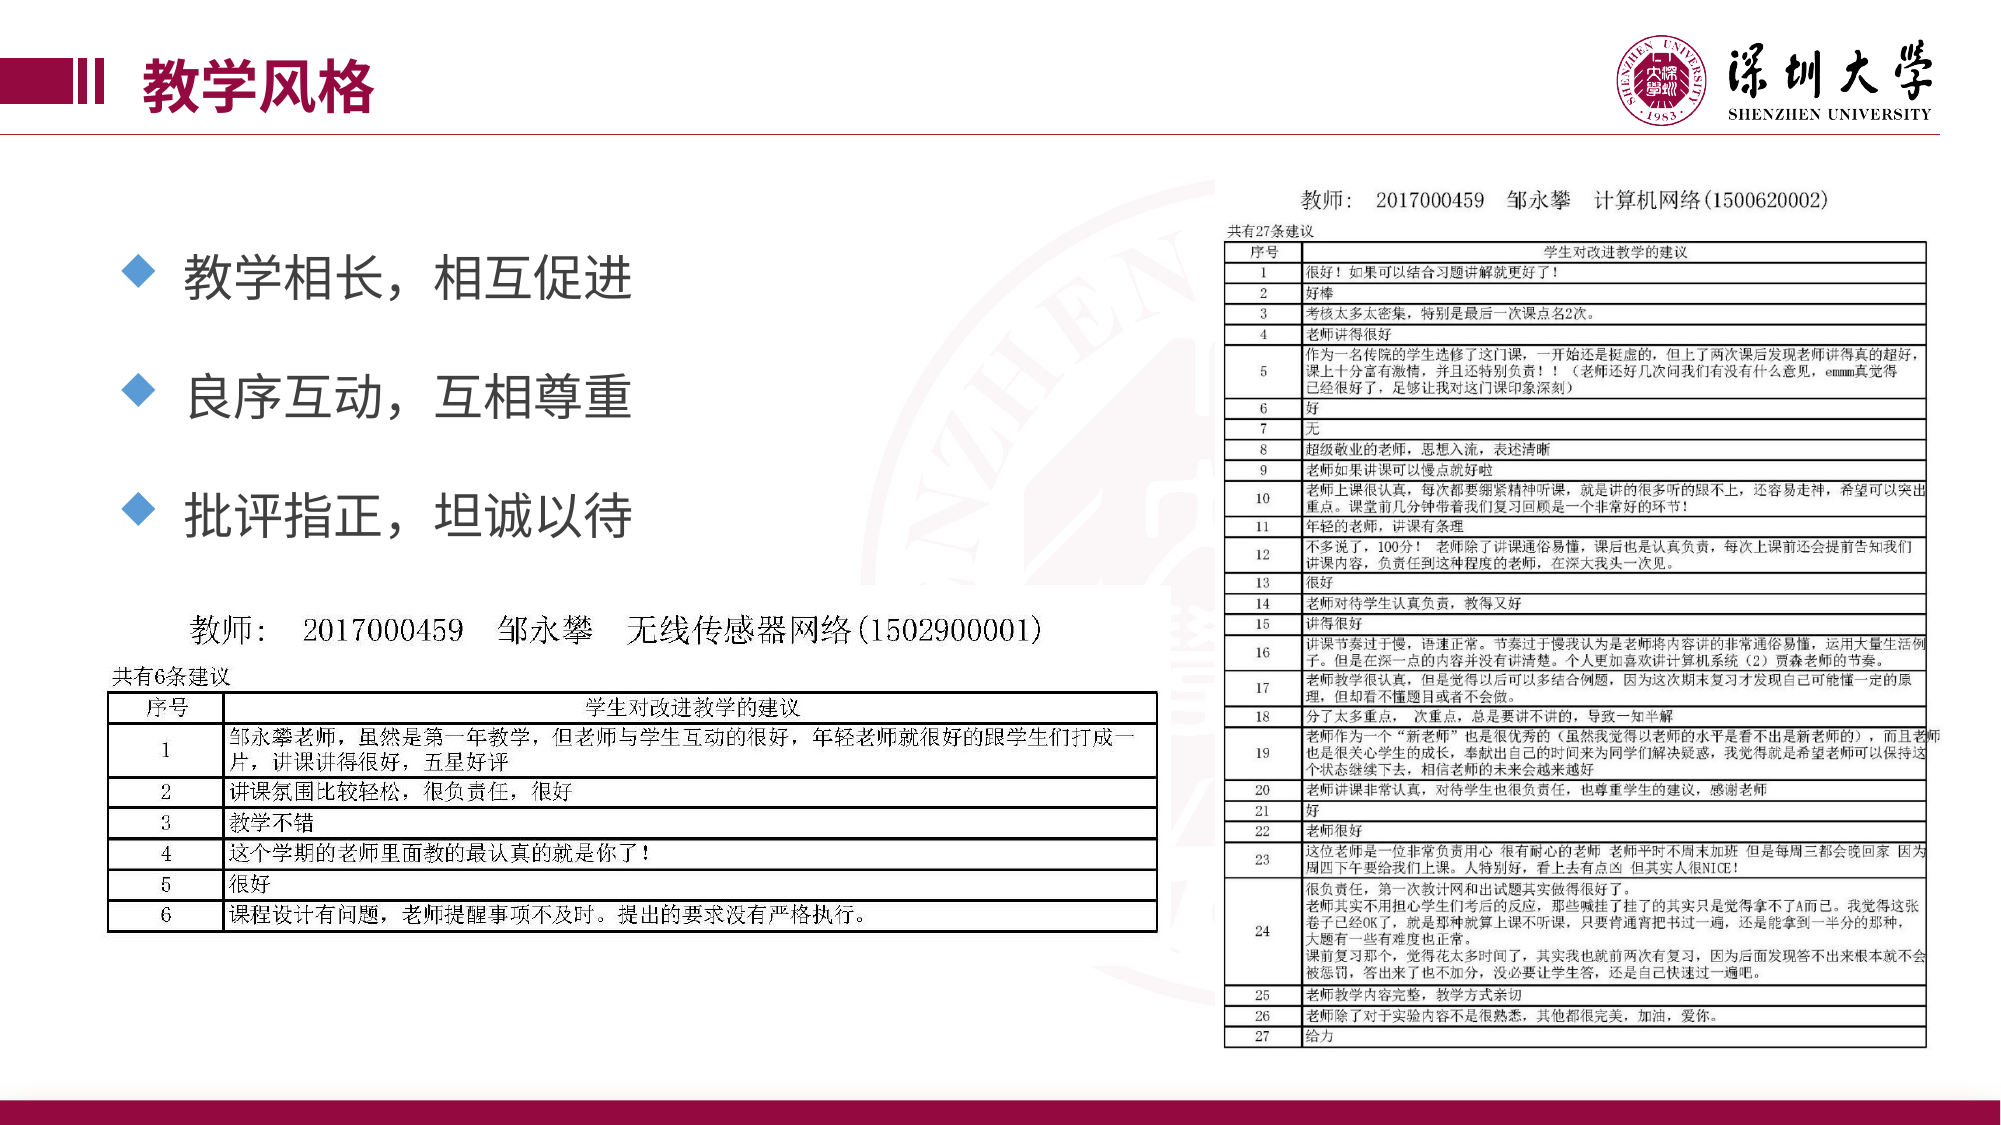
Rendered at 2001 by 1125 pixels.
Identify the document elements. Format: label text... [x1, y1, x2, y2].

text_box 教学风格 [142, 40, 376, 128]
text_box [0, 59, 103, 104]
text_box 教学相长，相互促进 良序互动，互相尊重 批评指正，坦诚以待 [102, 208, 694, 540]
picture [99, 0, 1973, 1059]
